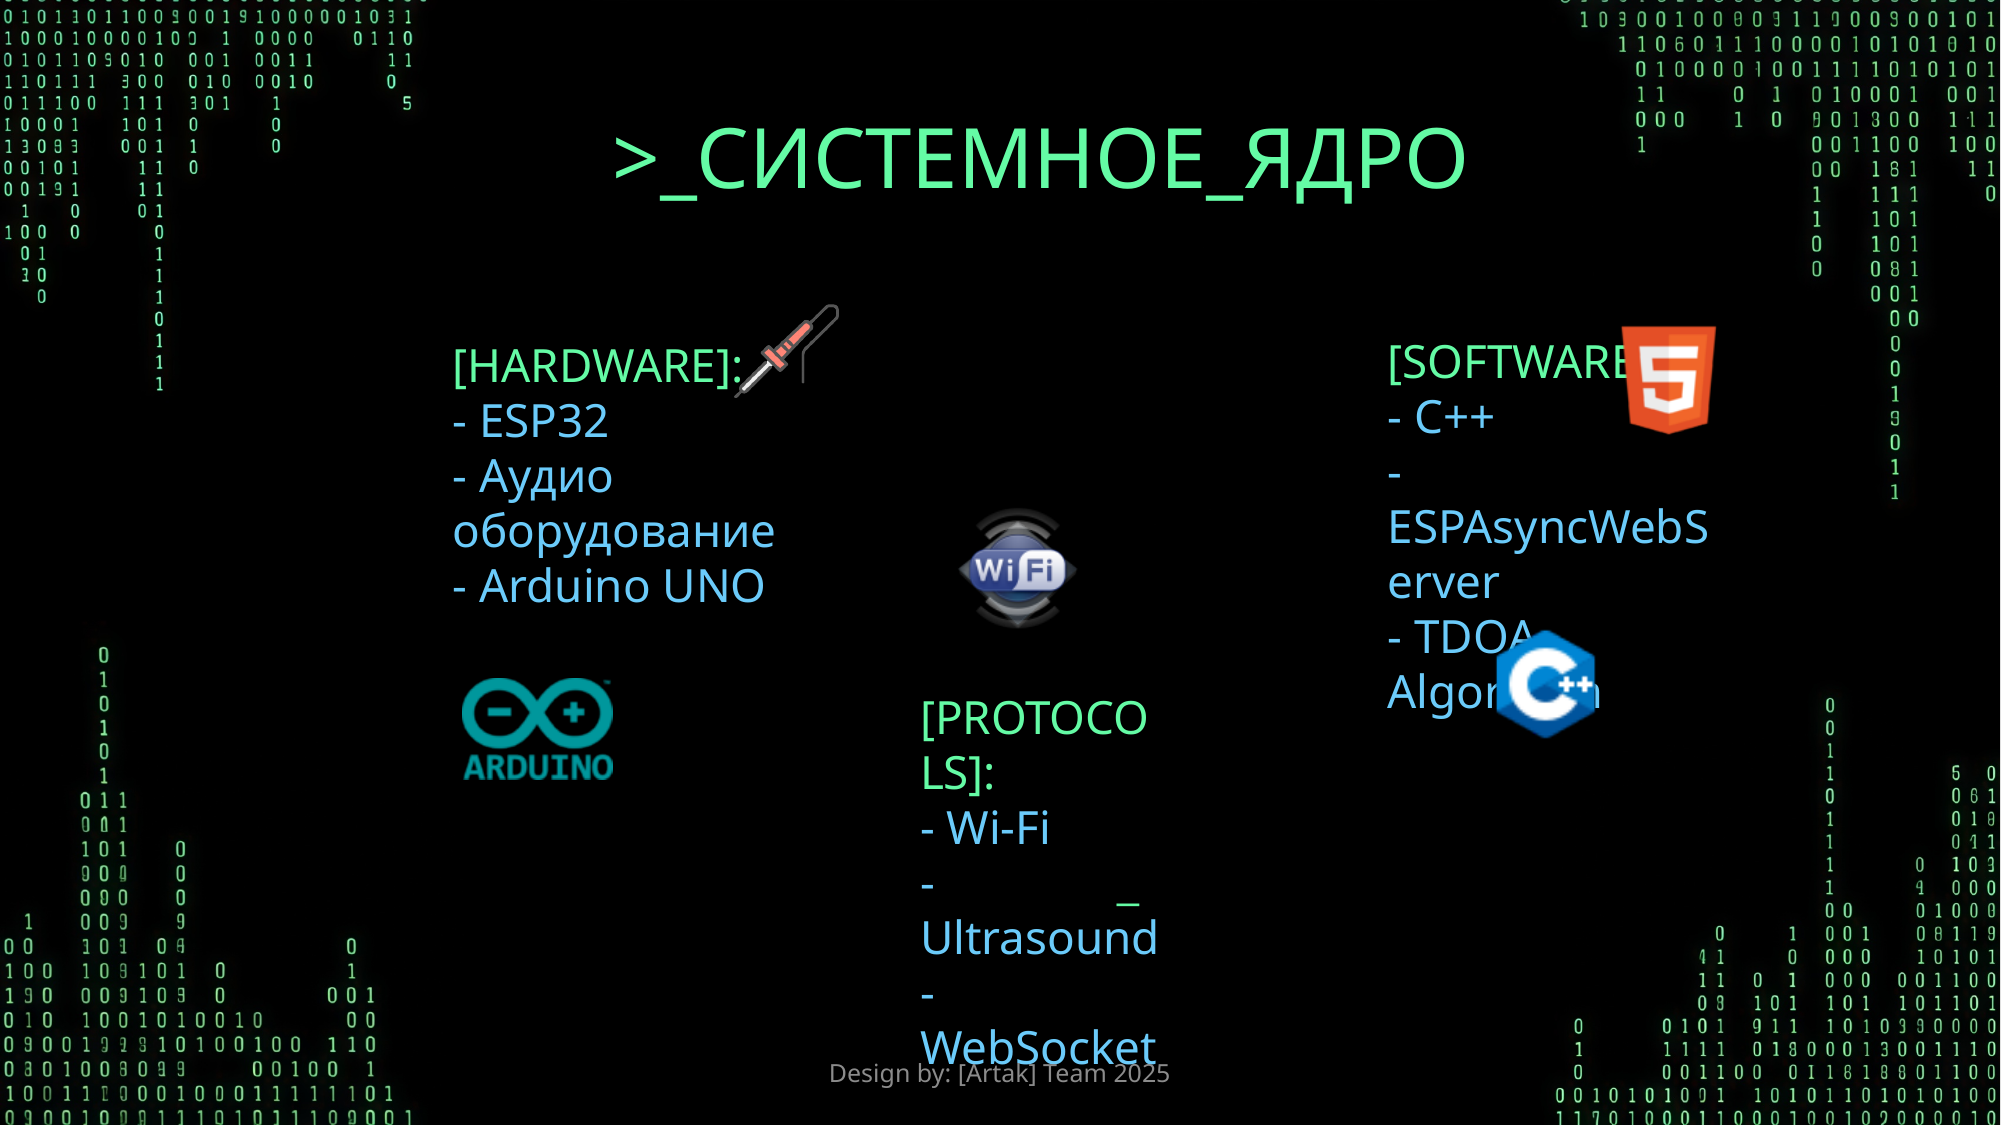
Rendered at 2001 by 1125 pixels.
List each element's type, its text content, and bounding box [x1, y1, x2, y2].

footer Design by: [Artak] Team 2025 [662, 1042, 1338, 1103]
text_box >_СИСТЕМНОЕ_ЯДРО [499, 167, 1583, 213]
text_box [HARDWARE]: - ESP32 - Аудио оборудование - Arduino UNO [437, 329, 825, 730]
picture [0, 0, 2001, 1125]
text_box [PROTOCOLS]: - Wi-Fi - Ultrasound - WebSocket [905, 681, 1178, 1042]
text_box [SOFTWARE]: - C++ - ESPAsyncWebServer - TDOA Algorithm [1372, 325, 1742, 725]
text_box _ [1101, 846, 1154, 917]
